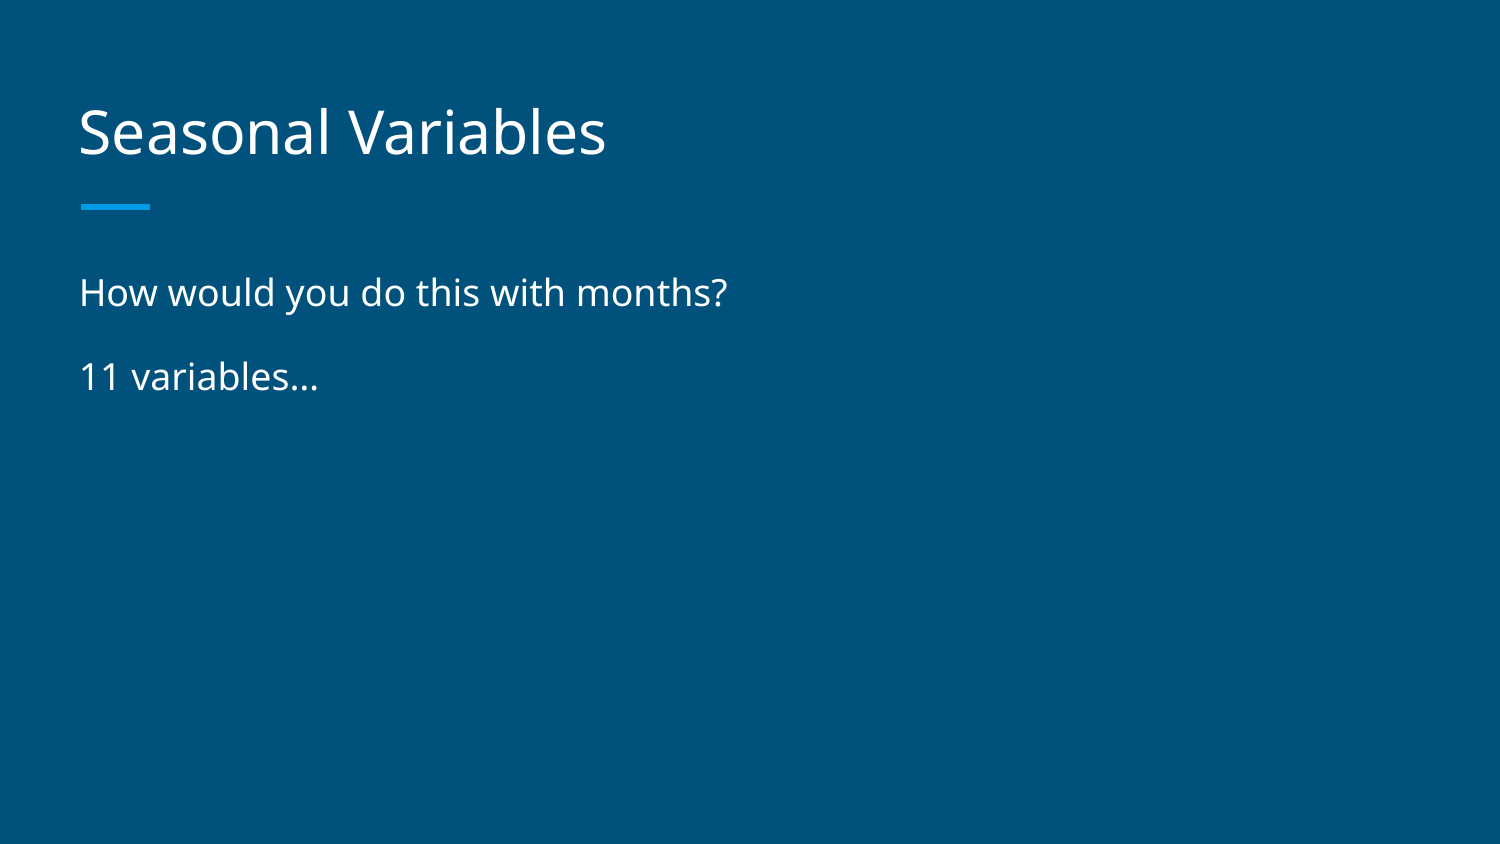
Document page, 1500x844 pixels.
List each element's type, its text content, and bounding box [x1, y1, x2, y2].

title Seasonal Variables [63, 75, 1437, 188]
list How would you do this with months? 11 variables… [63, 244, 1437, 750]
